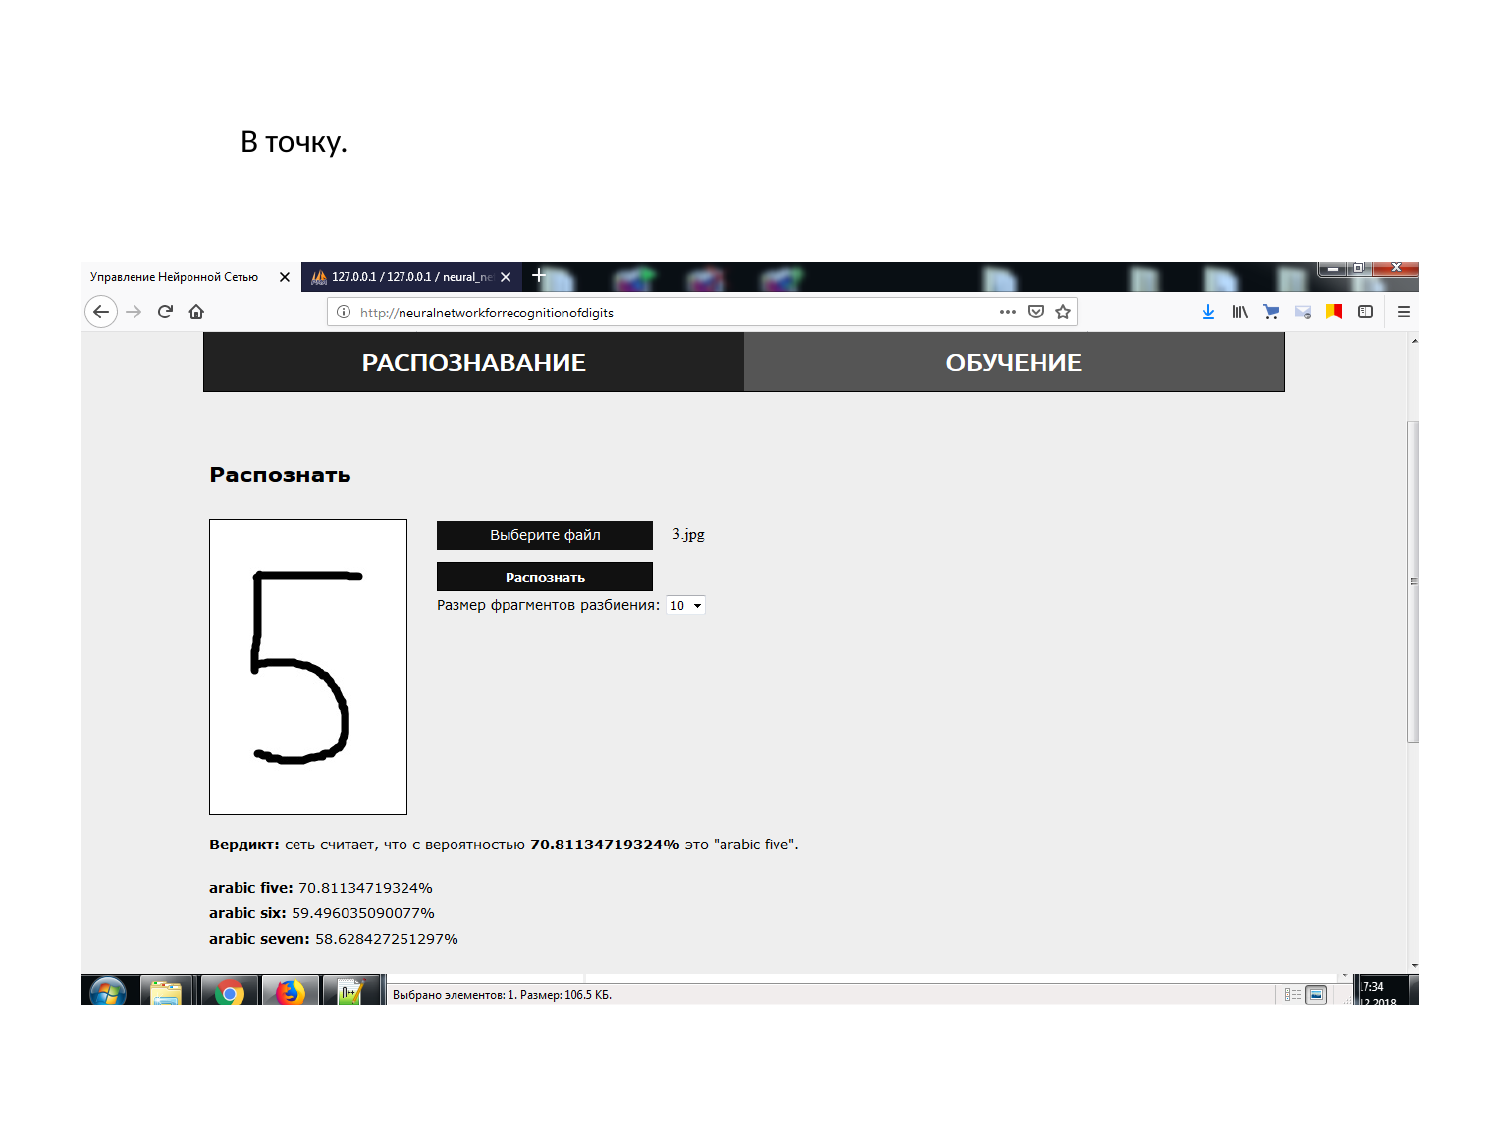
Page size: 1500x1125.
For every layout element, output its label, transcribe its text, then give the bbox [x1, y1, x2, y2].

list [81, 262, 1419, 1006]
title В точку. [75, 45, 1425, 233]
